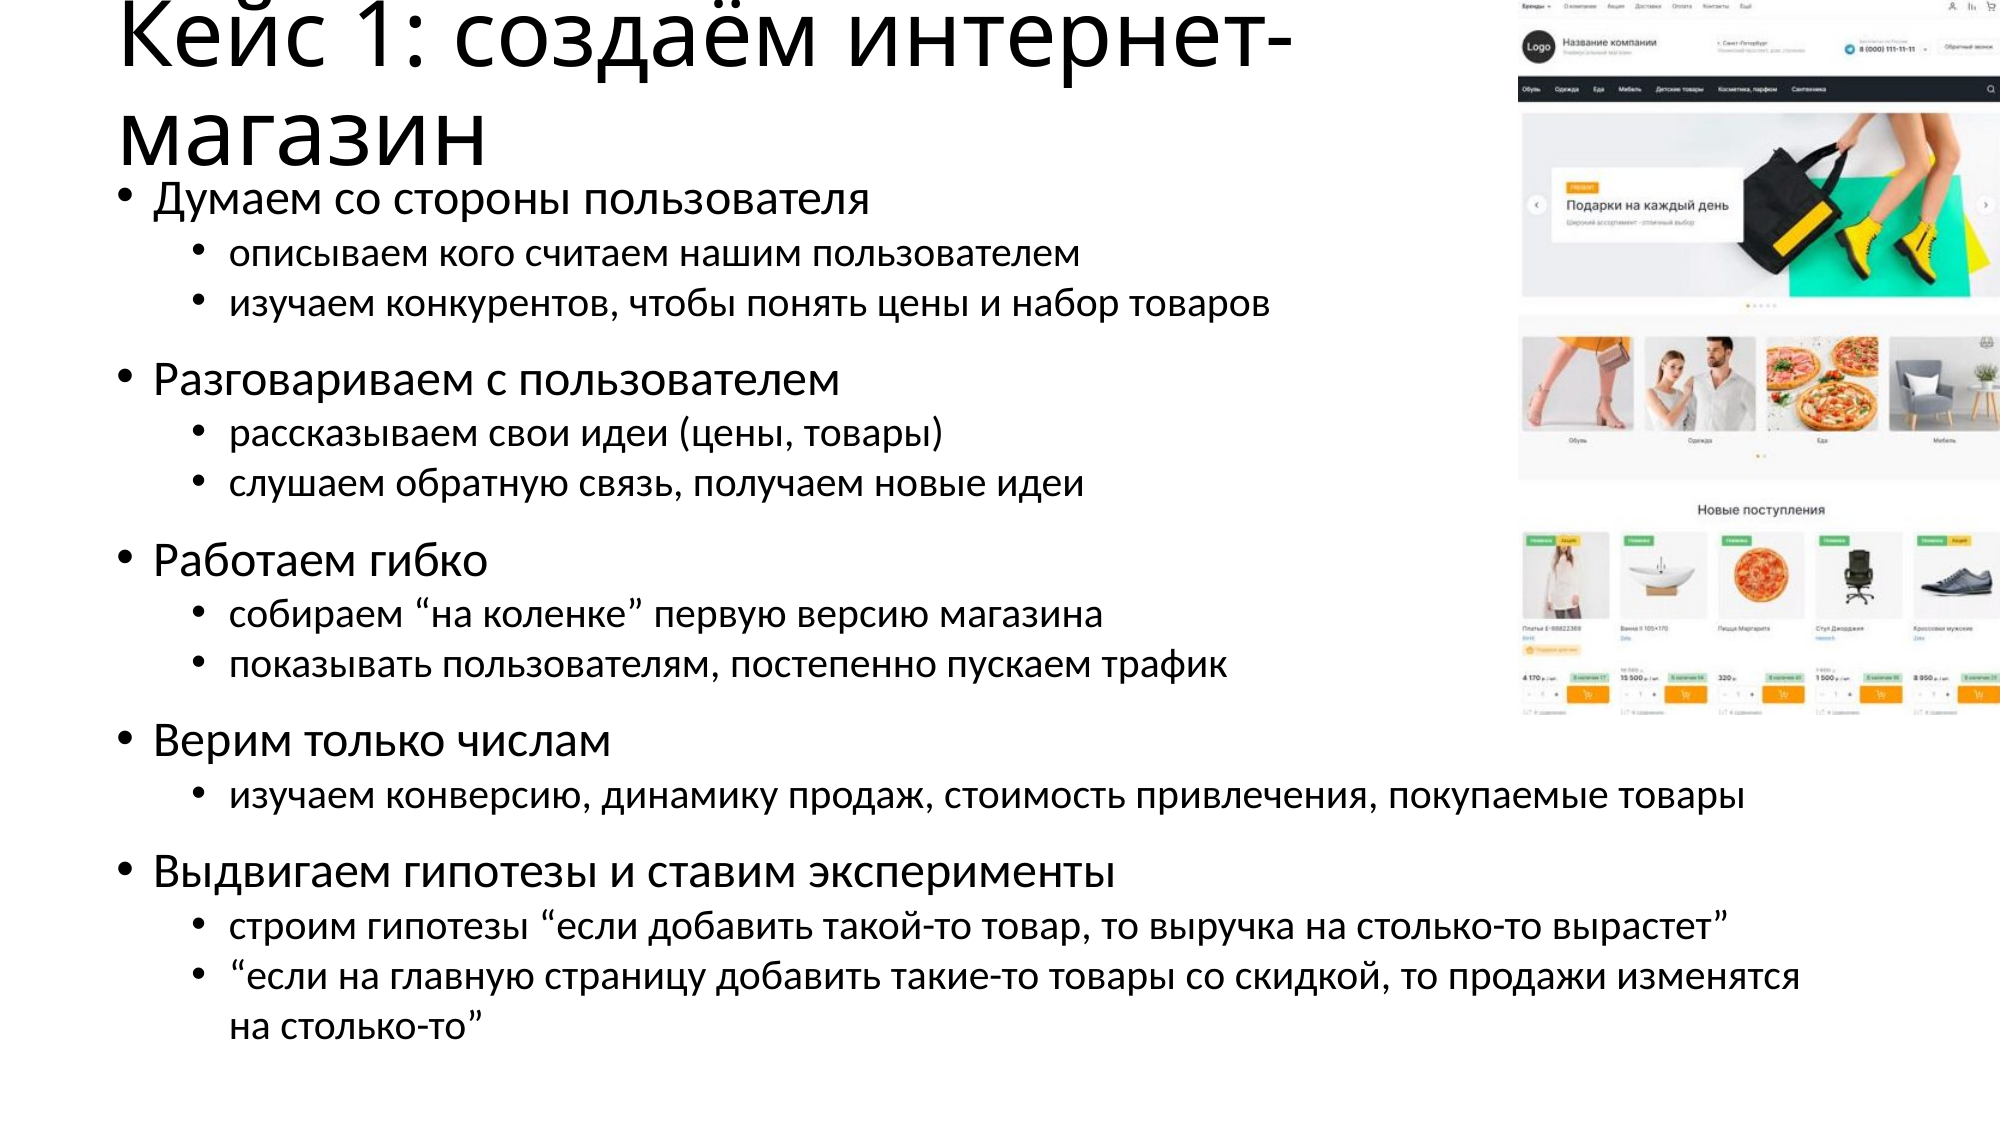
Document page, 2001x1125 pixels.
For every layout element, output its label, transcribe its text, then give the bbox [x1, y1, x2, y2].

list Думаем со стороны пользователя описываем кого считаем нашим пользователем изучаем конкурентов, чтобы понять цены и набор товаров Разговариваем с пользователем рассказываем свои идеи (цены, товары) слушаем обратную связь, получаем новые идеи Работаем гибко собираем “на коленке” первую версию магазина показывать пользователям, постепенно пускаем трафик Верим только числам изучаем конверсию, динамику продаж, стоимость привлечения, покупаемые товары Выдвигаем гипотезы и ставим эксперименты строим гипотезы “если добавить такой-то товар, то выручка на столько-то вырастет” “если на главную страницу добавить такие-то товары со скидкой, то продажи изменятся на столько-то” [101, 156, 1840, 1109]
title Кейс 1: создаём интернет-магазин [101, 16, 1518, 156]
picture [1518, 0, 2000, 715]
